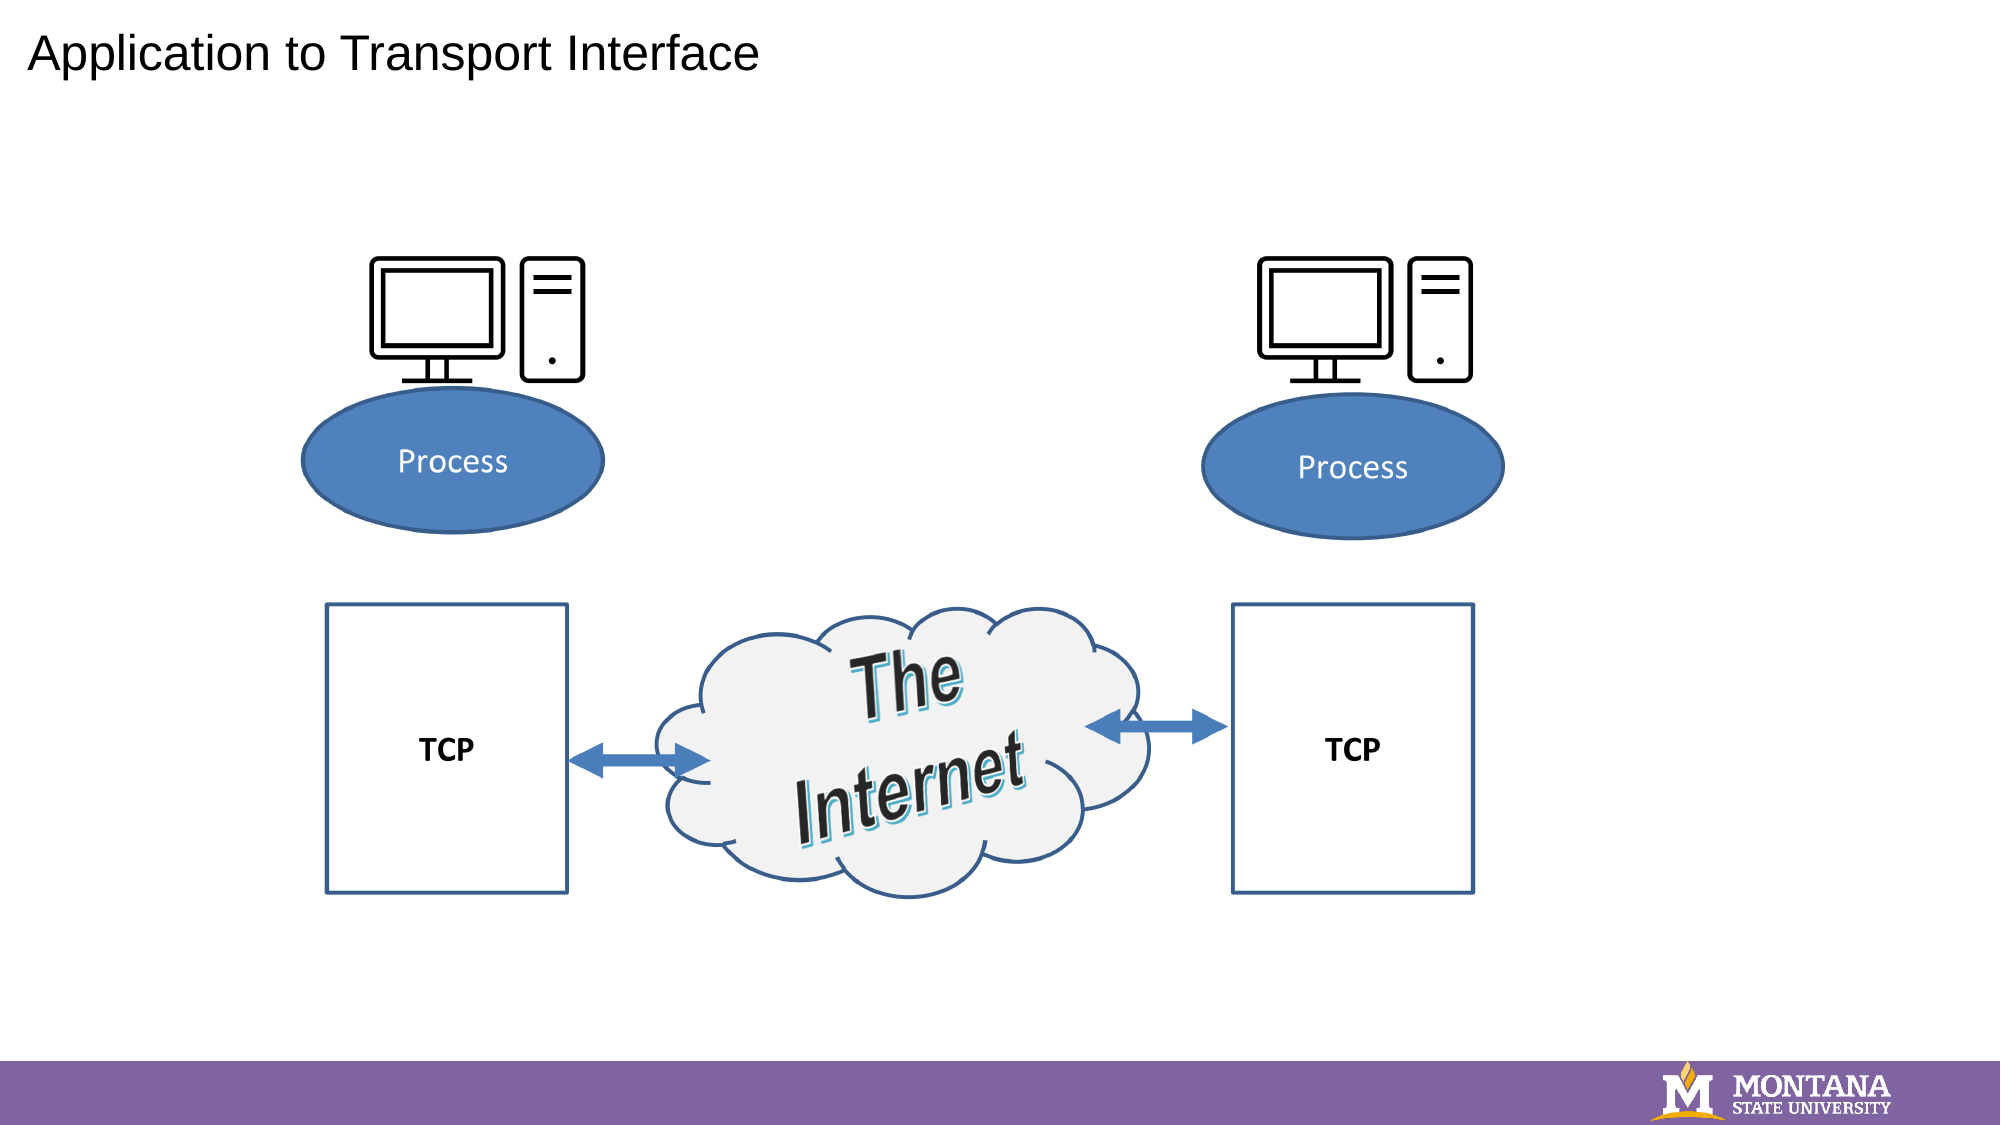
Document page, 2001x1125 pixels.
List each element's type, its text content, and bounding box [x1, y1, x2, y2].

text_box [0, 1060, 1647, 1125]
picture [262, 204, 1538, 921]
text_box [1892, 1060, 2000, 1125]
text_box Application to Transport Interface [12, 13, 863, 88]
picture [1649, 1060, 1892, 1122]
